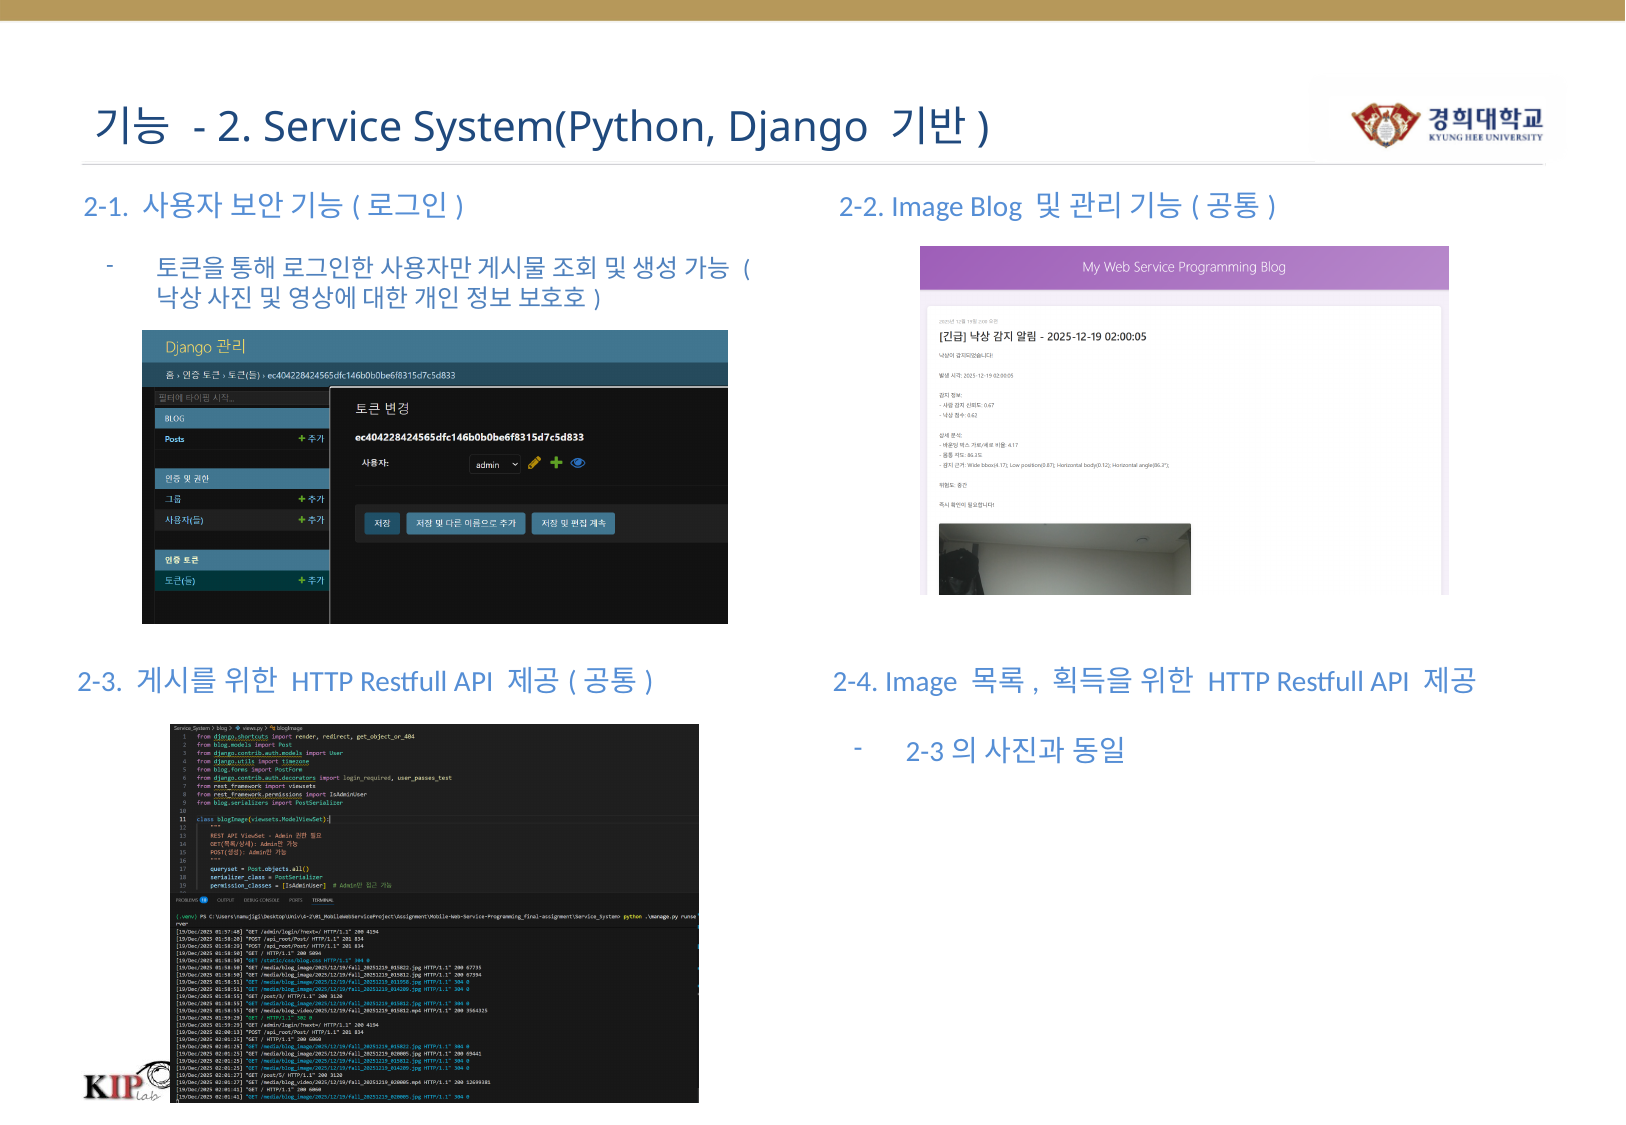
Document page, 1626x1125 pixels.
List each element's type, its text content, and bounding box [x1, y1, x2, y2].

picture [0, 0, 1625, 1125]
text_box 2-3. 게시를 위한 HTTP Restfull API 제공(공통) [75, 662, 782, 805]
list 2-1. 사용자 보안 기능(로그인) 토큰을 통해 로그인한 사용자만 게시물 조회 및 생성 가능 (낙상 사진 및 영상에 대한 개인 정보 보호호) xh [81, 187, 789, 826]
title 기능 - 2. Service System(Python, Django 기반) [94, 100, 1531, 288]
list 2-2. Image Blog 및 관리 기능(공통) [836, 187, 1544, 826]
text_box 2-4. Image 목록, 획득을 위한 HTTP Restfull API 제공 2-3의 사진과 동일 [830, 662, 1538, 898]
